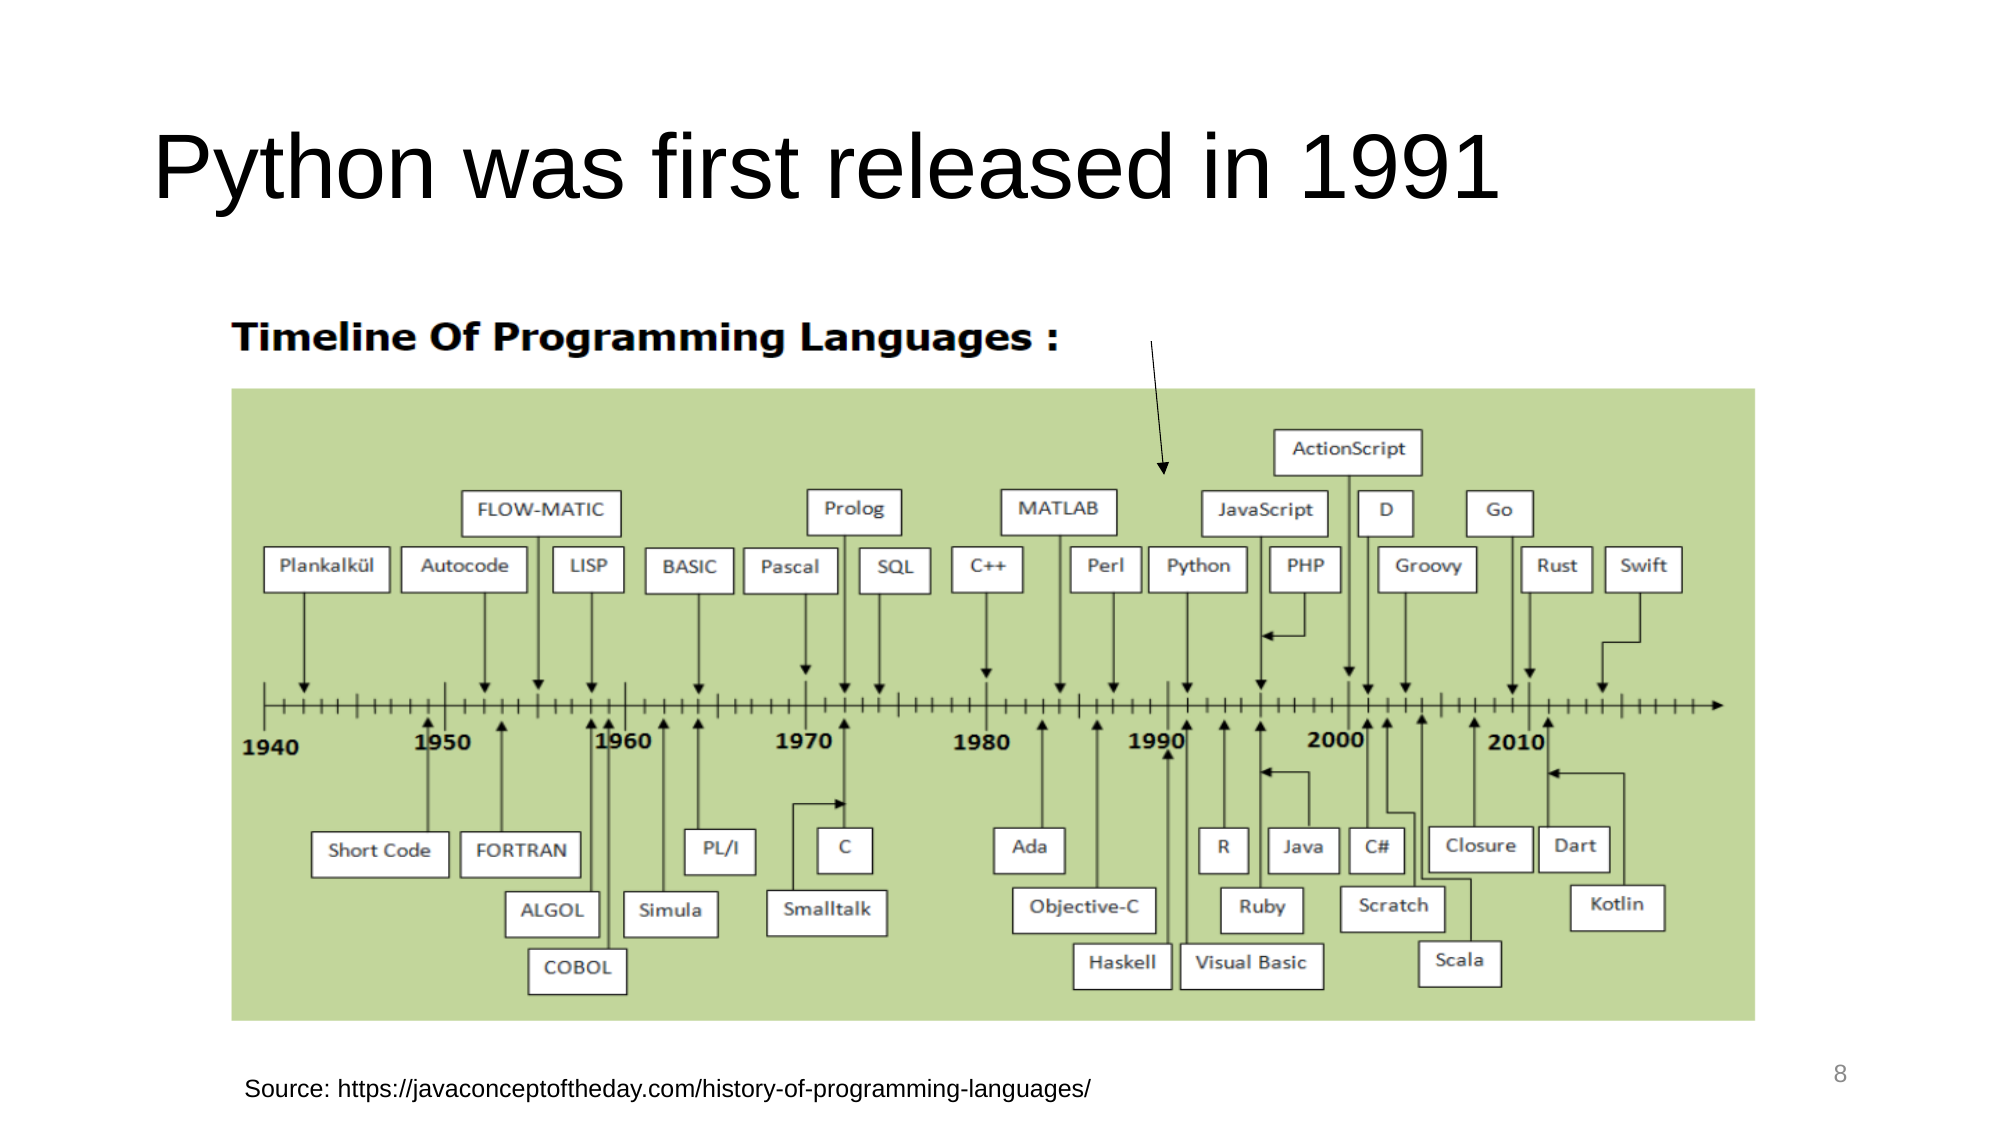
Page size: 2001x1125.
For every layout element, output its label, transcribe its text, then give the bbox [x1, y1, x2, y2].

title Python was first released in 1991 [137, 59, 1863, 278]
picture [229, 314, 1758, 1028]
text_box Source: https://javaconceptoftheday.com/history-of-programming-languages/ [229, 1065, 1758, 1110]
slide_number 8 [1412, 1042, 1863, 1103]
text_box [1151, 341, 1165, 475]
